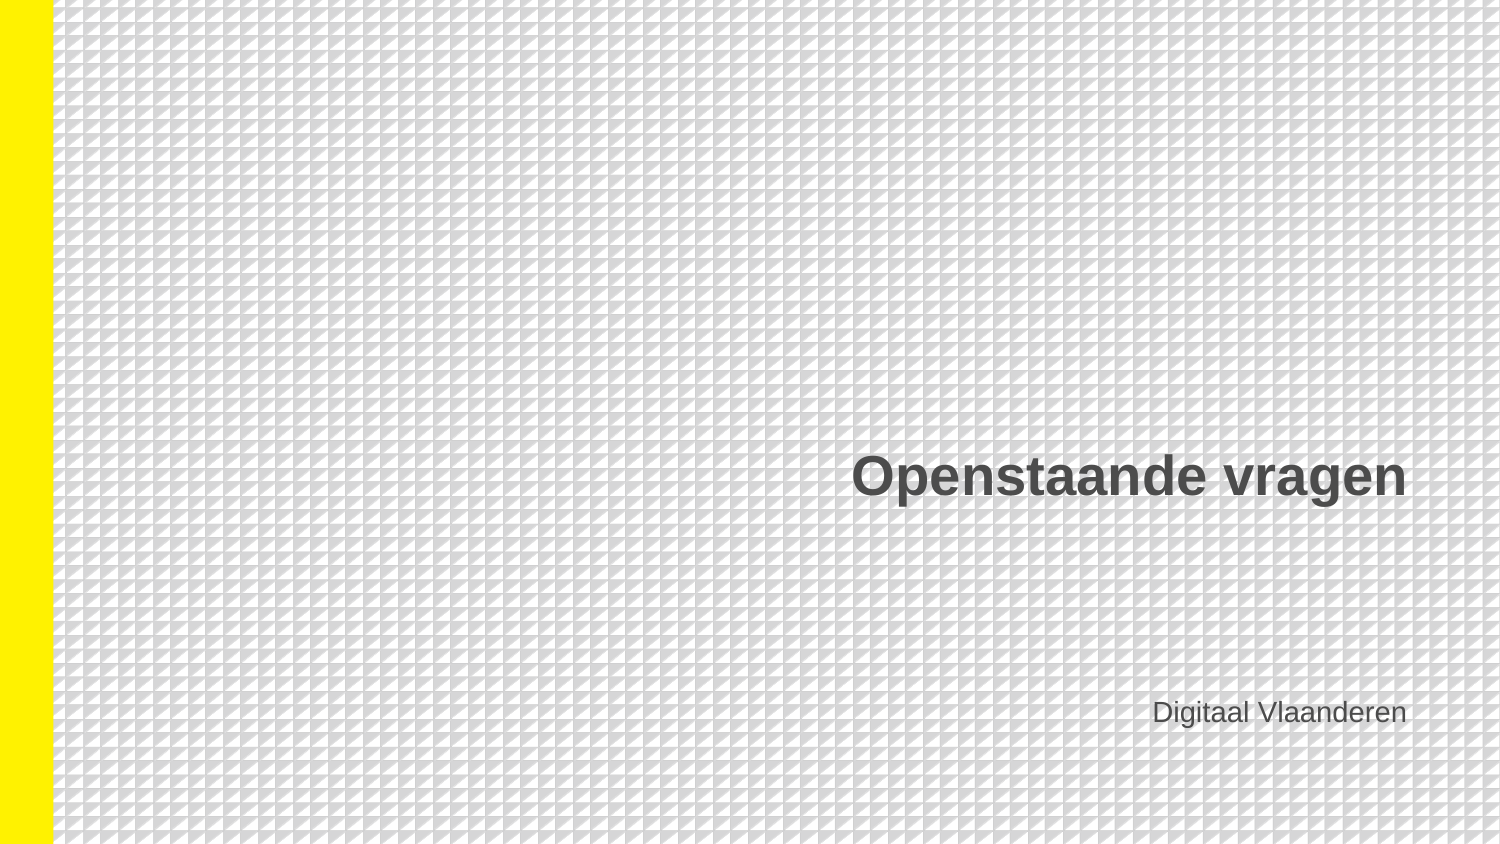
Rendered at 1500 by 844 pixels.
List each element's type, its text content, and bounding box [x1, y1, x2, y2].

picture [54, 0, 1500, 844]
text_box [0, 0, 54, 844]
title Openstaande vragen [147, 246, 1423, 591]
subtitle Digitaal Vlaanderen [297, 631, 1423, 835]
